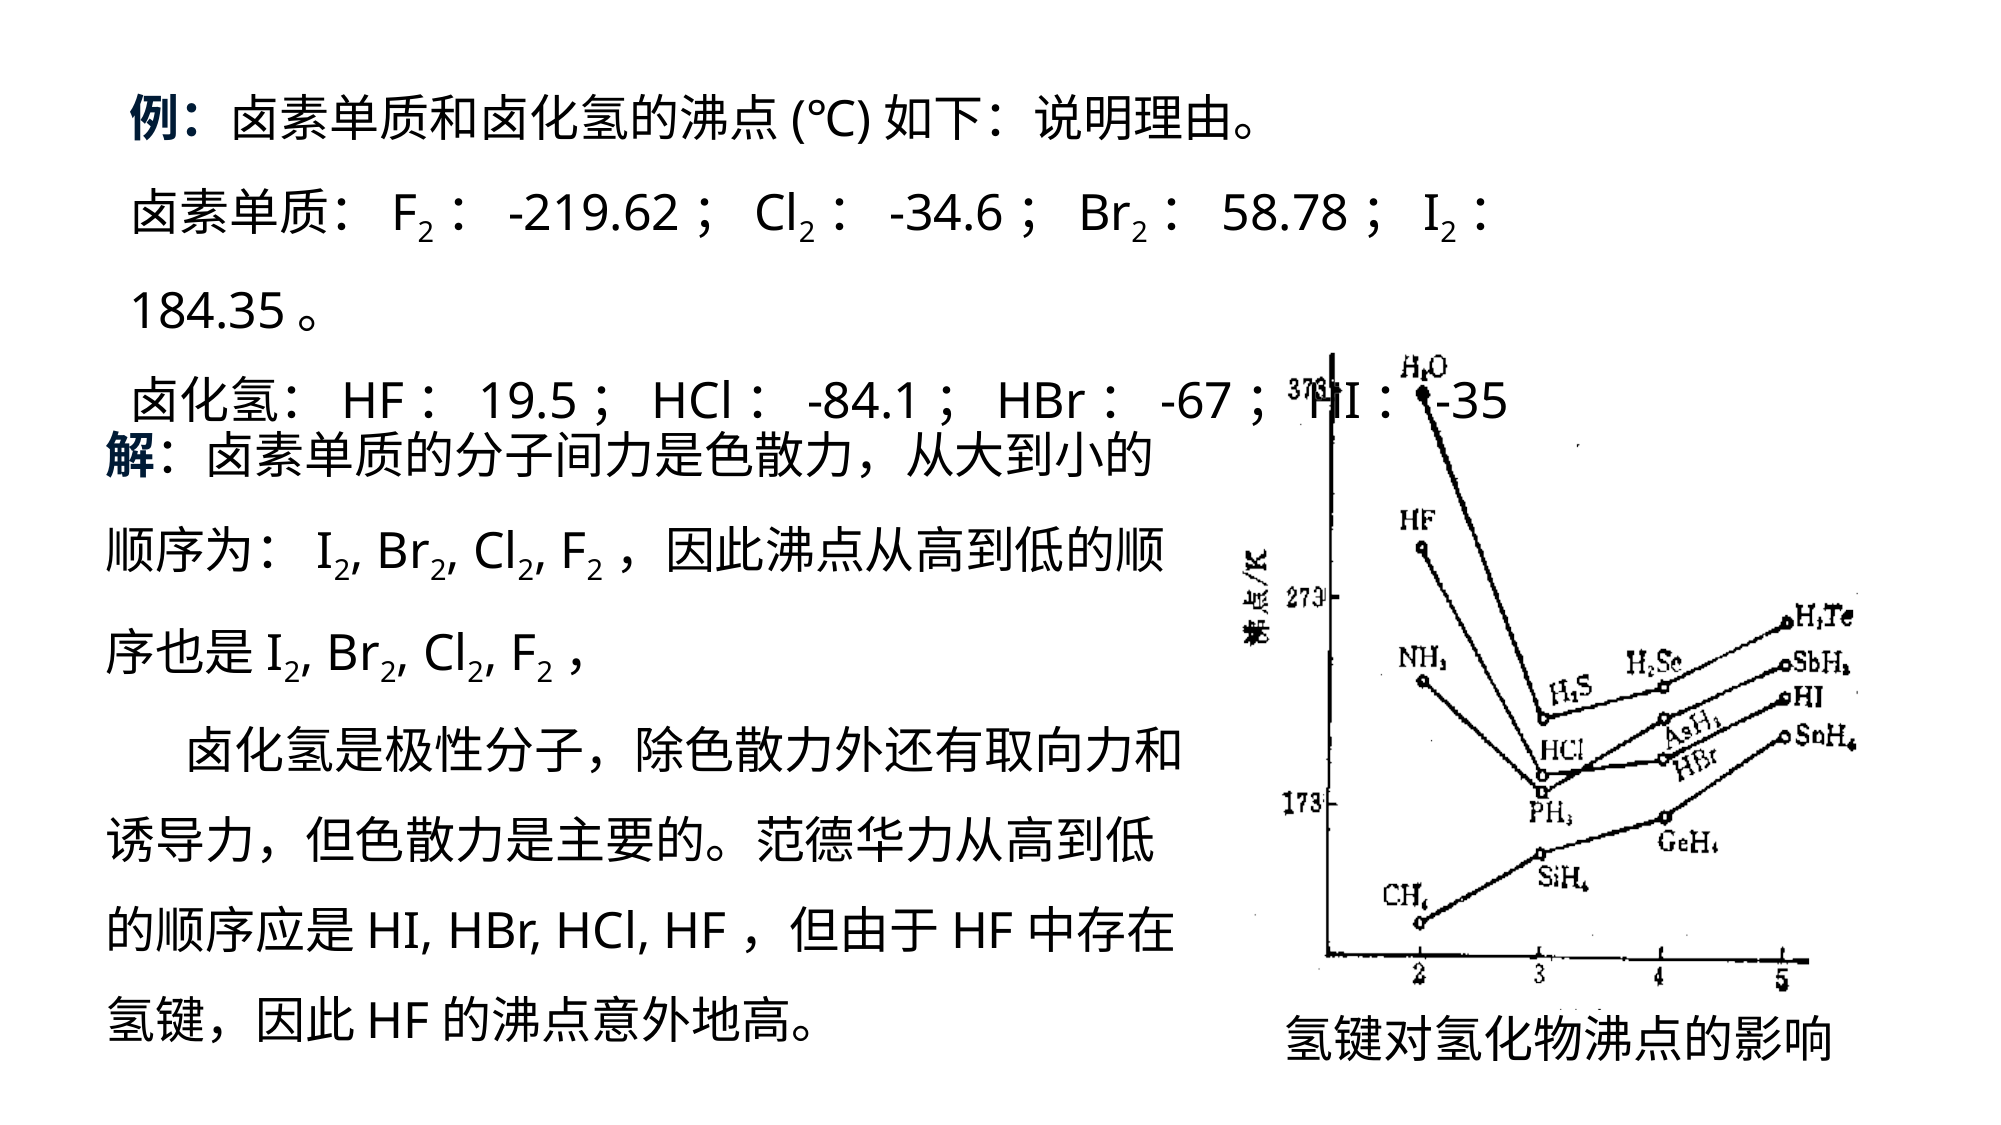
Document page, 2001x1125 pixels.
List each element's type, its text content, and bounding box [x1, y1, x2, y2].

text_box 例：卤素单质和卤化氢的沸点(℃)如下：说明理由。 卤素单质：F2：-219.62；Cl2：-34.6；Br2：58.78；I2：184.35。 卤化氢：HF：19.5；HCl：-84.1；HBr：-67；HI：-35 [114, 48, 1728, 386]
text_box 解：卤素单质的分子间力是色散力，从大到小的顺序为：I2, Br2, Cl2, F2，因此沸点从高到低的顺序也是I2, Br2, Cl2, F2， 卤化氢是极性分子，除色散力外还有取向力和诱导力，但色散力是主要的。范德华力从高到低的顺序应是HI, HBr, HCl, HF，但由于HF中存在氢键，因此HF的沸点意外地高。 [90, 386, 1199, 1057]
picture [1199, 336, 1873, 1010]
text_box 氢键对氢化物沸点的影响 [1155, 999, 1955, 1075]
